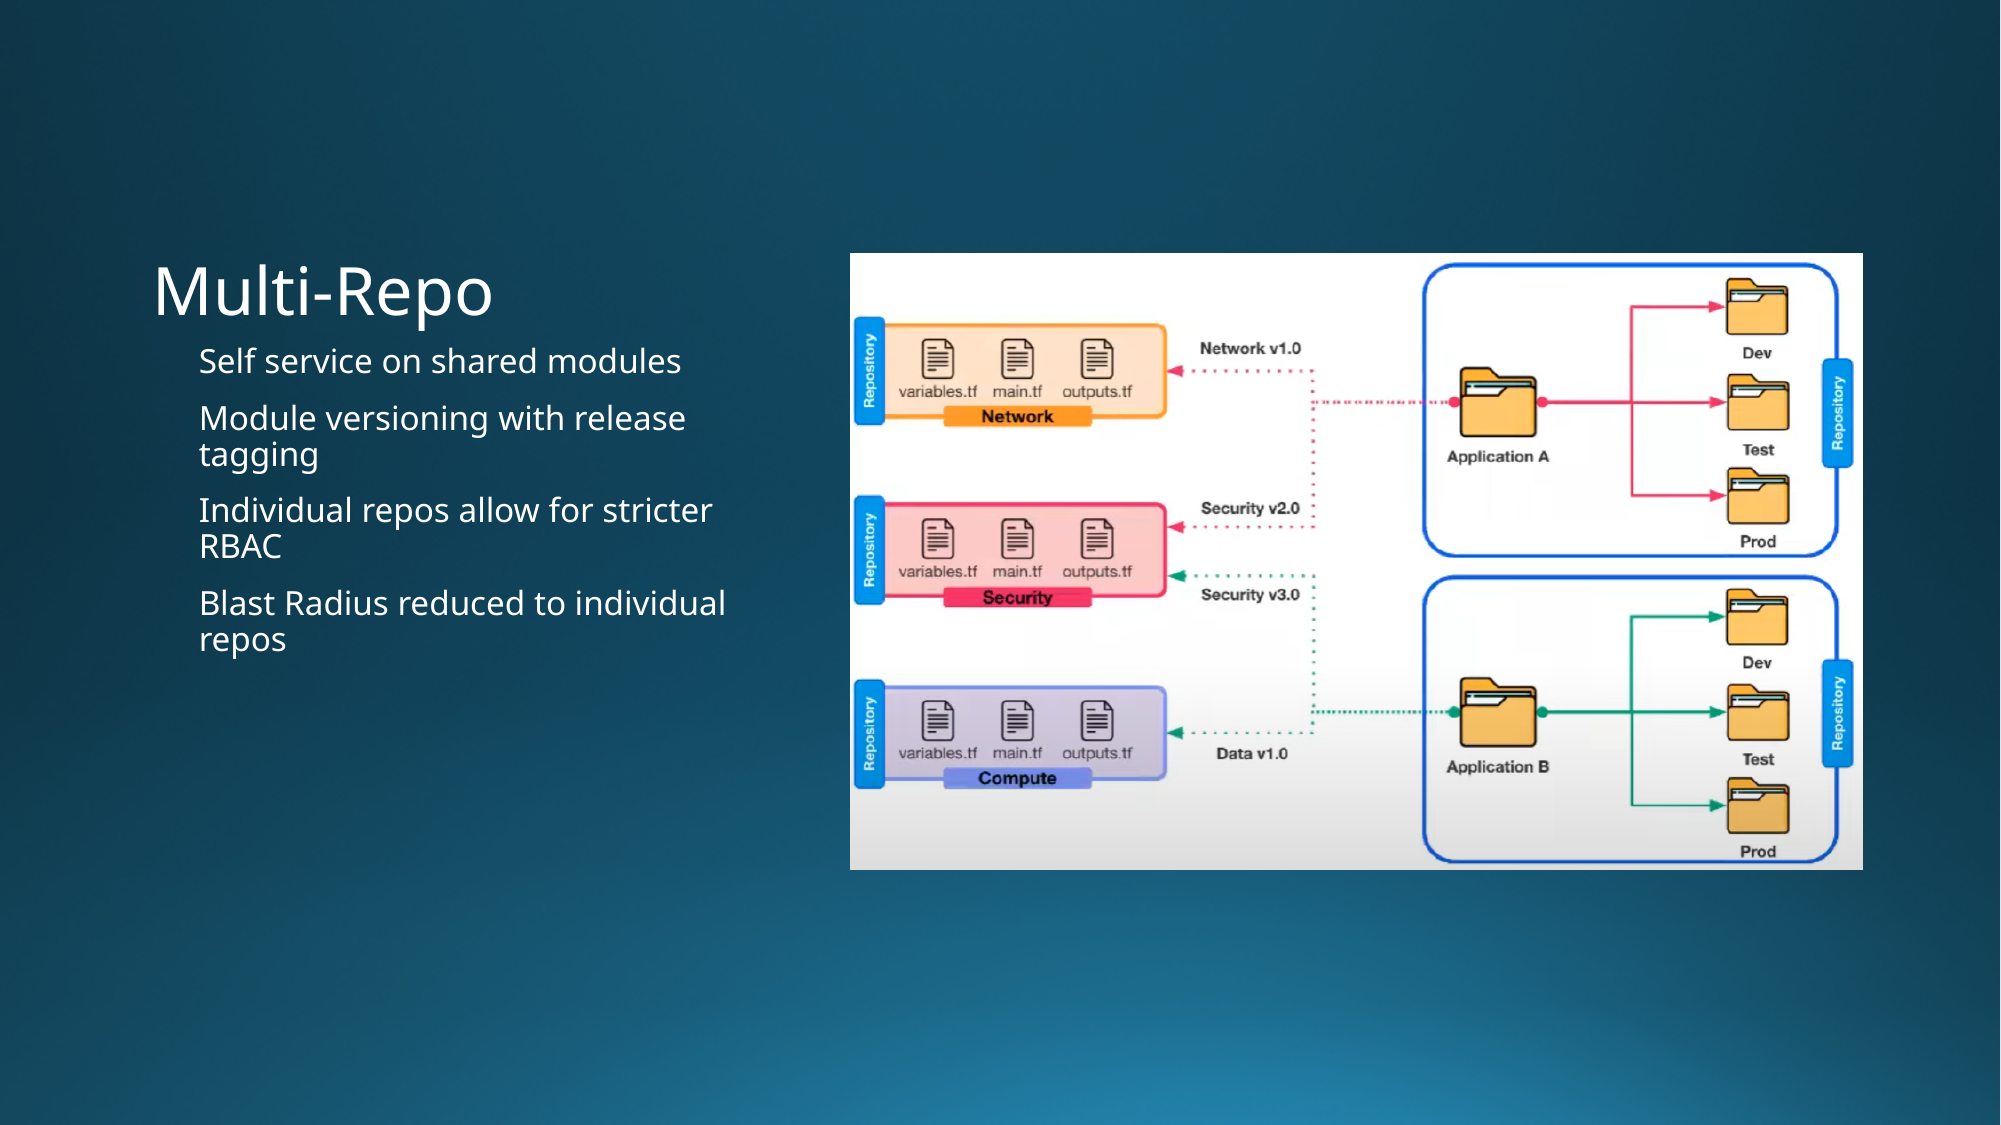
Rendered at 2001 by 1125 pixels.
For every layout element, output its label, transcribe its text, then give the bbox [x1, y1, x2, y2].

picture [0, 0, 2001, 1125]
title Multi-Repo [137, 75, 783, 338]
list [850, 253, 1863, 870]
list Self service on shared modules Module versioning with release tagging Individual repos allow for stricter RBAC Blast Radius reduced to individual repos [183, 337, 783, 963]
